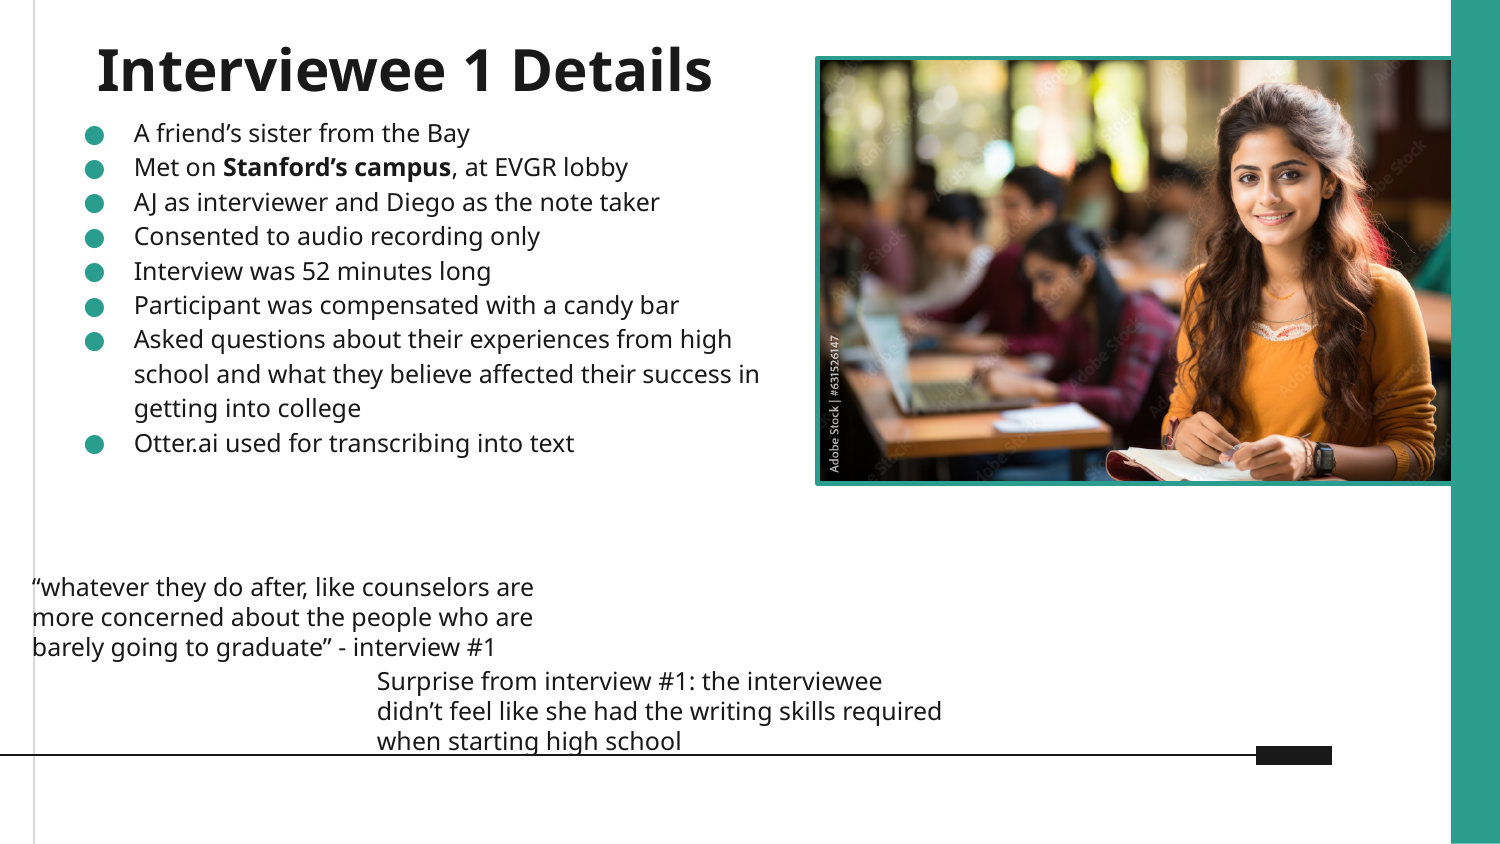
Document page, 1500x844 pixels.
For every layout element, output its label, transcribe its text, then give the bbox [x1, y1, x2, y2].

text_box “whatever they do after, like counselors are more concerned about the people who are barely going to graduate” - interview #1 [16, 556, 616, 651]
picture [819, 60, 1452, 482]
title Interviewee 1 Details [82, 17, 1346, 97]
text_box Surprise from interview #1: the interviewee didn’t feel like she had the writing skills required when starting high school [361, 650, 960, 745]
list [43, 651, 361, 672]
list A friend’s sister from the Bay Met on Stanford’s campus, at EVGR lobby AJ as interviewer and Diego as the note taker Consented to audio recording only Interview was 52 minutes long Participant was compensated with a candy bar Asked questions about their experiences from high school and what they believe affected their success in getting into college Otter.ai used for transcribing into text [43, 97, 821, 650]
